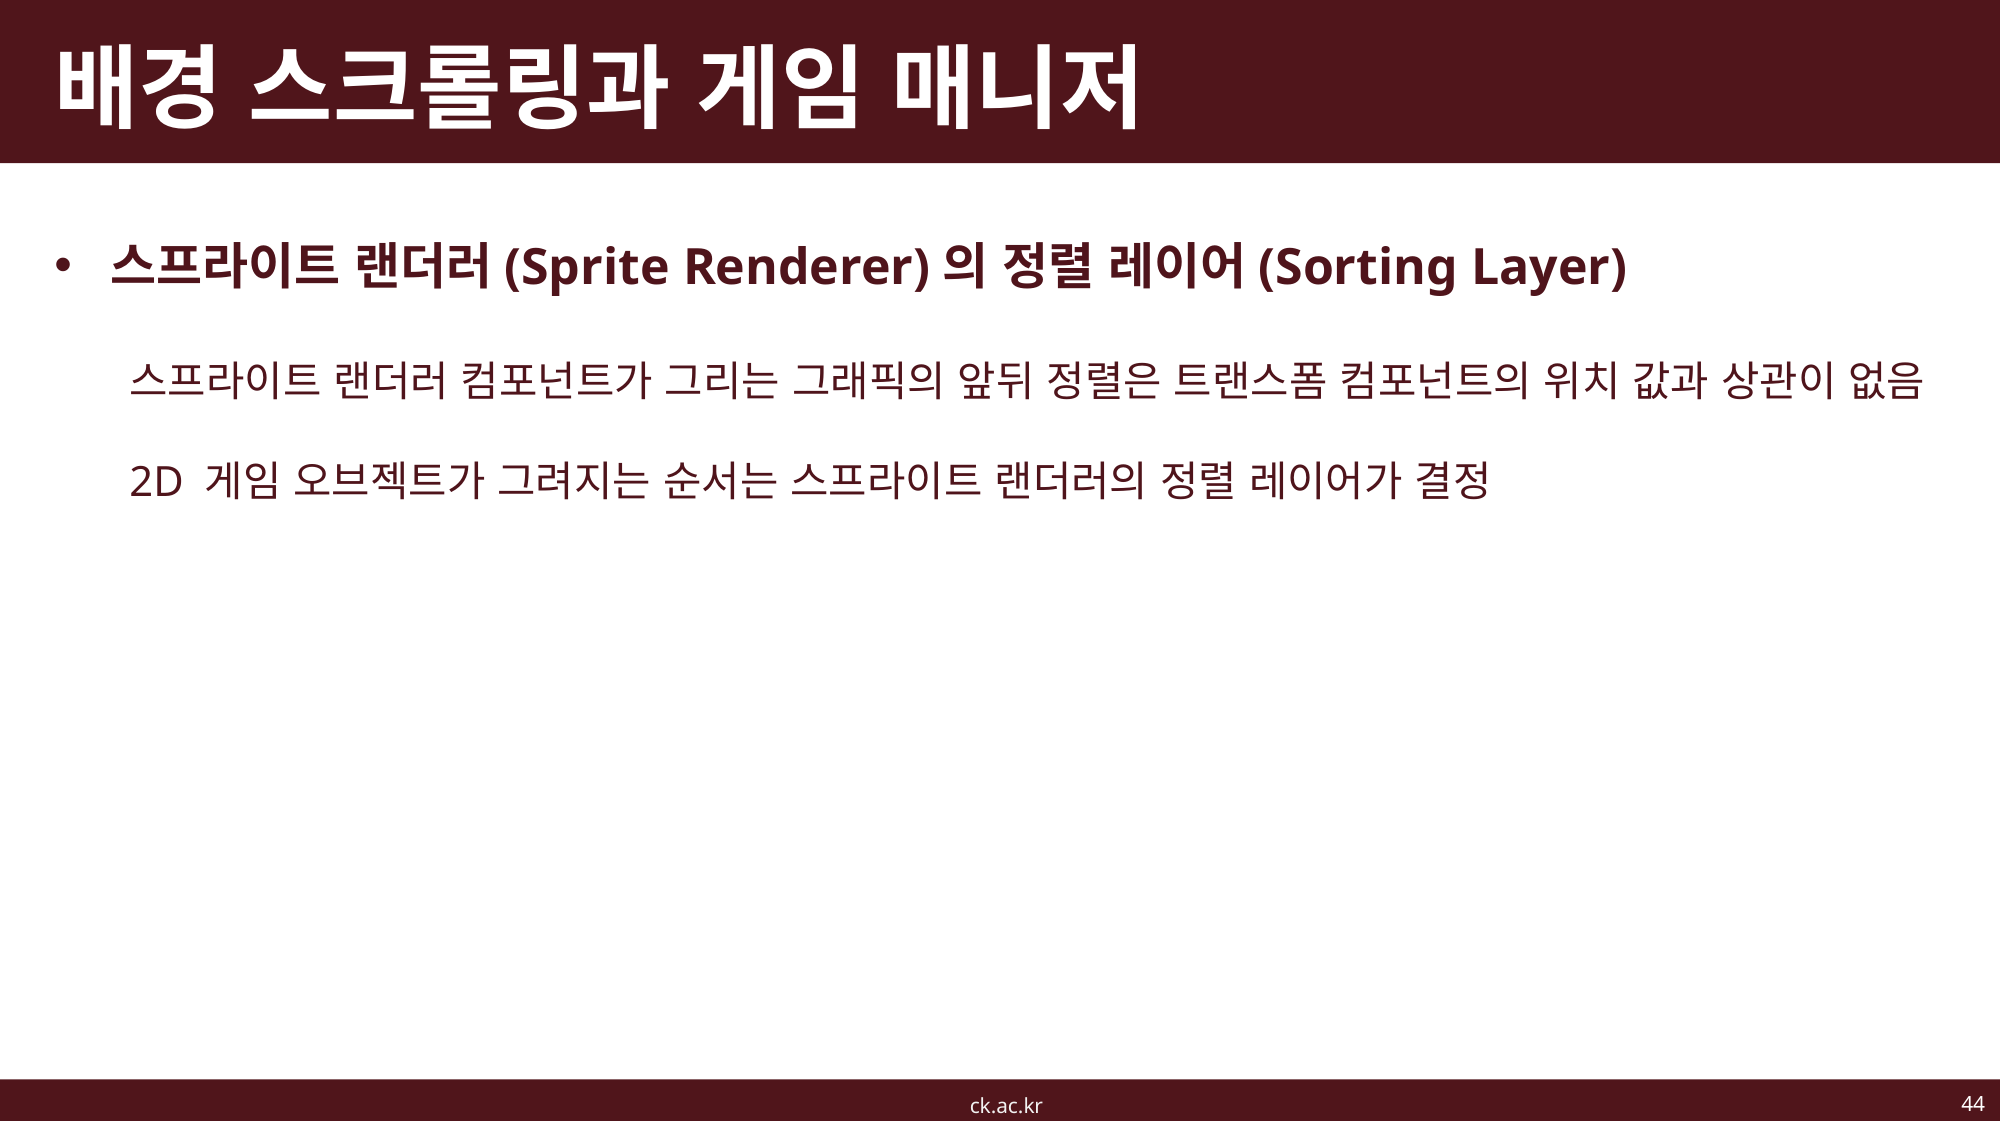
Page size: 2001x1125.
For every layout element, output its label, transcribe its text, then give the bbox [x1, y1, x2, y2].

text_box 스프라이트 랜더러(Sprite Renderer)의 정렬 레이어(Sorting Layer) 스프라이트 랜더러 컴포넌트가 그리는 그래픽의 앞뒤 정렬은 트랜스폼 컴포넌트의 위치 값과 상관이 없음 2D 게임 오브젝트가 그려지는 순서는 스프라이트 랜더러의 정렬 레이어가 결정 [39, 227, 1982, 512]
slide_number 44 [1911, 1083, 2000, 1125]
title 배경 스크롤링과 게임 매니저 [39, 34, 1289, 149]
footer ck.ac.kr [949, 1084, 1064, 1125]
